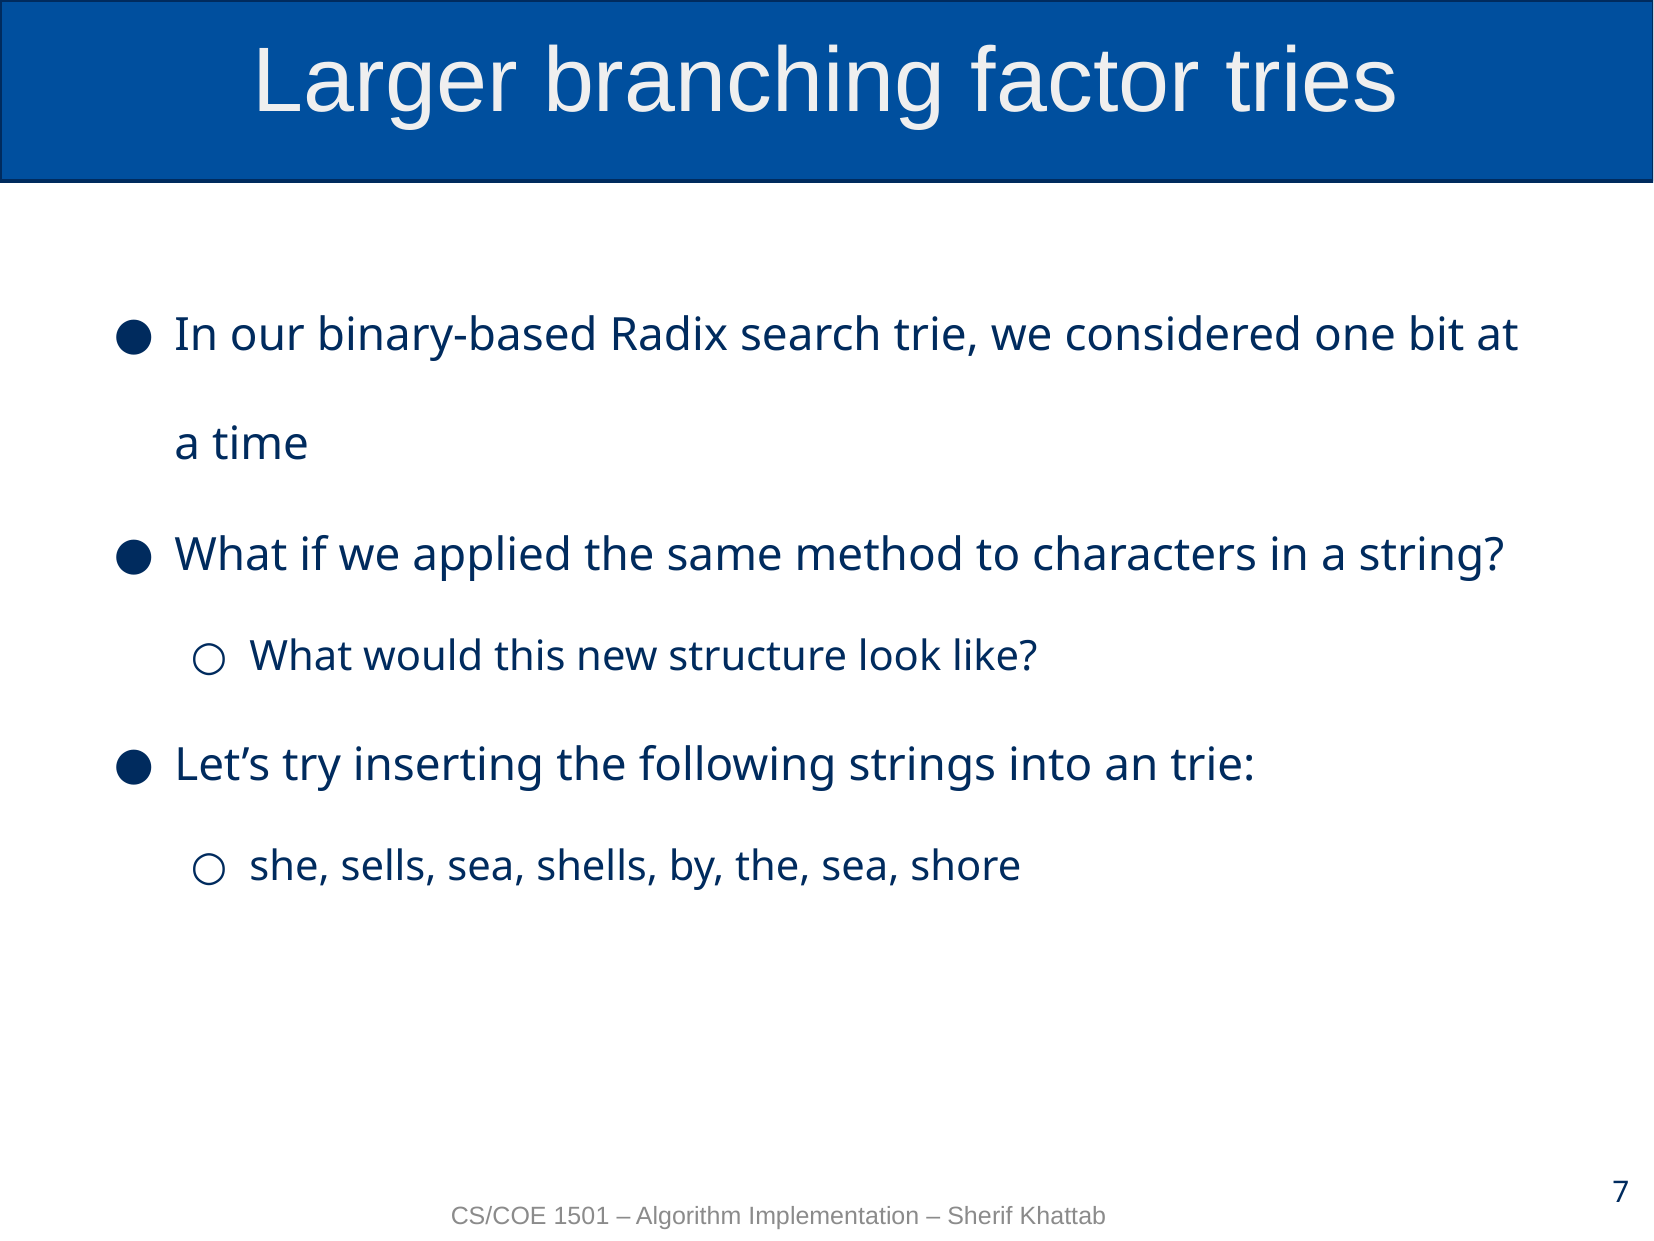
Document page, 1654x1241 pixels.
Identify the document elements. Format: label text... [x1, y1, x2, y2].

slide_number 7 [1546, 1145, 1647, 1241]
footer CS/COE 1501 – Algorithm Implementation – Sherif Khattab [402, 1185, 1157, 1241]
list In our binary-based Radix search trie, we considered one bit at a time What if we applied the same method to characters in a string? What would this new structure look like? Let’s try inserting the following strings into an trie: she, sells, sea, shells, by, the, sea, shore [82, 232, 1571, 1188]
title Larger branching factor tries [82, 36, 1571, 146]
